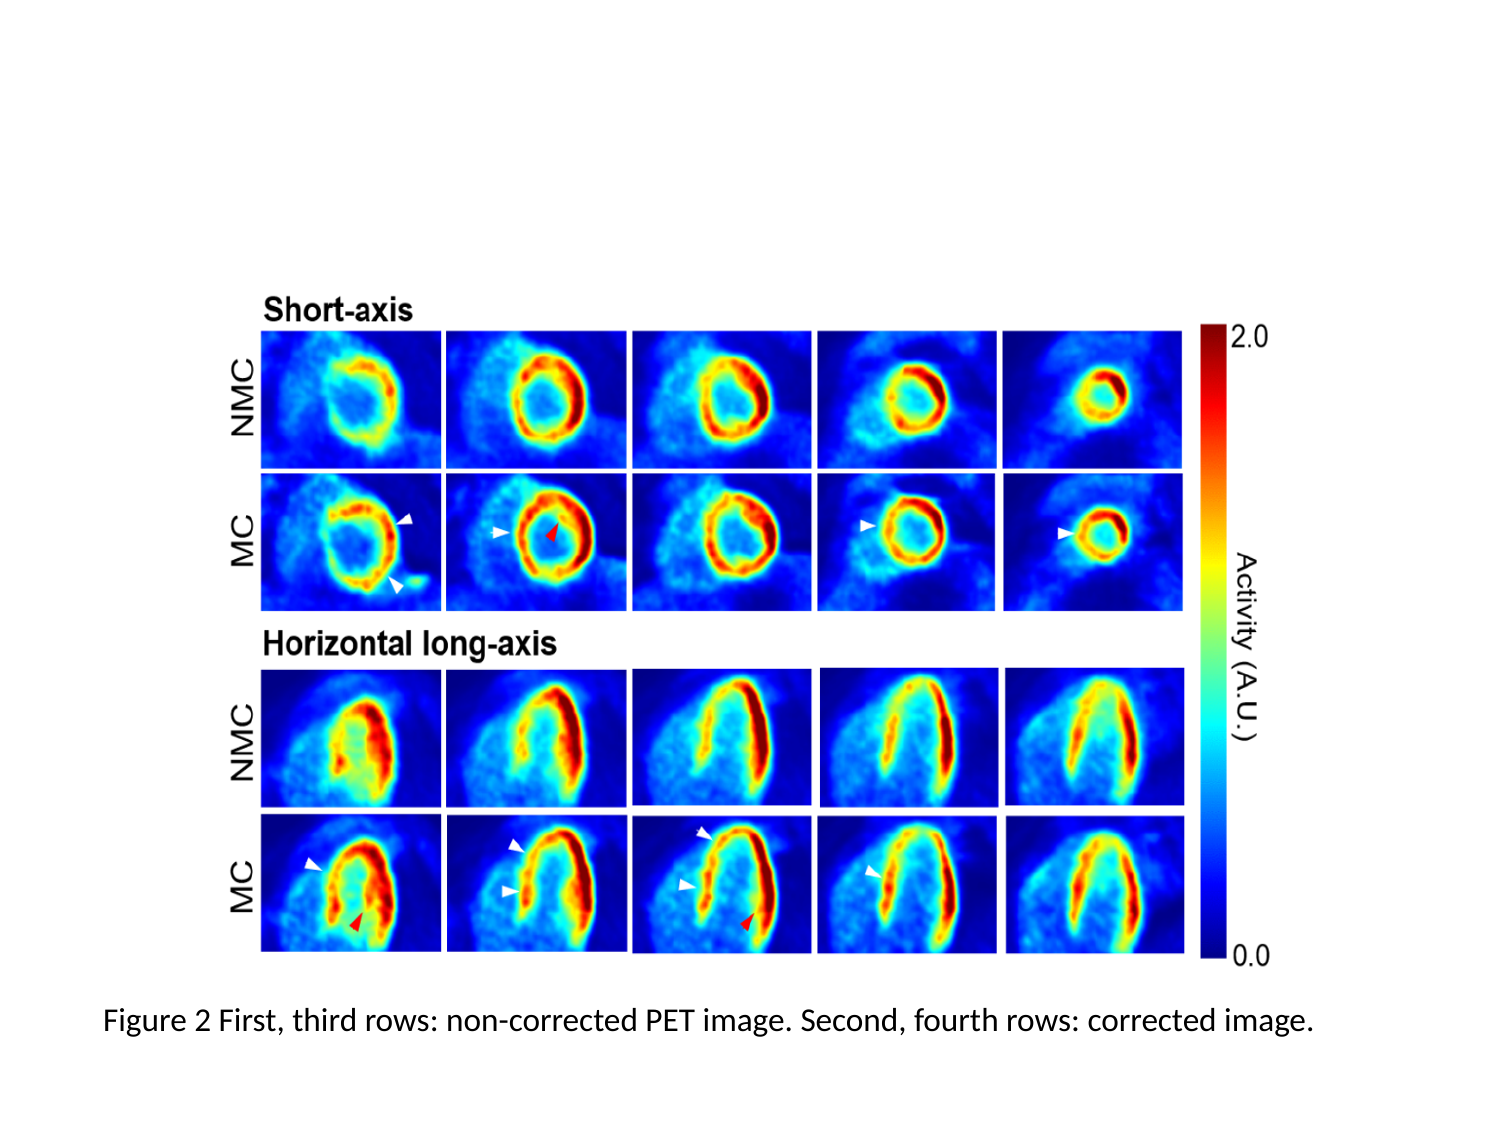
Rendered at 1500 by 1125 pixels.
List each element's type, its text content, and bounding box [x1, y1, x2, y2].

text_box Figure 2 First, third rows: non-corrected PET image. Second, fourth rows: corrected image. [88, 991, 1500, 1046]
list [213, 277, 1287, 992]
